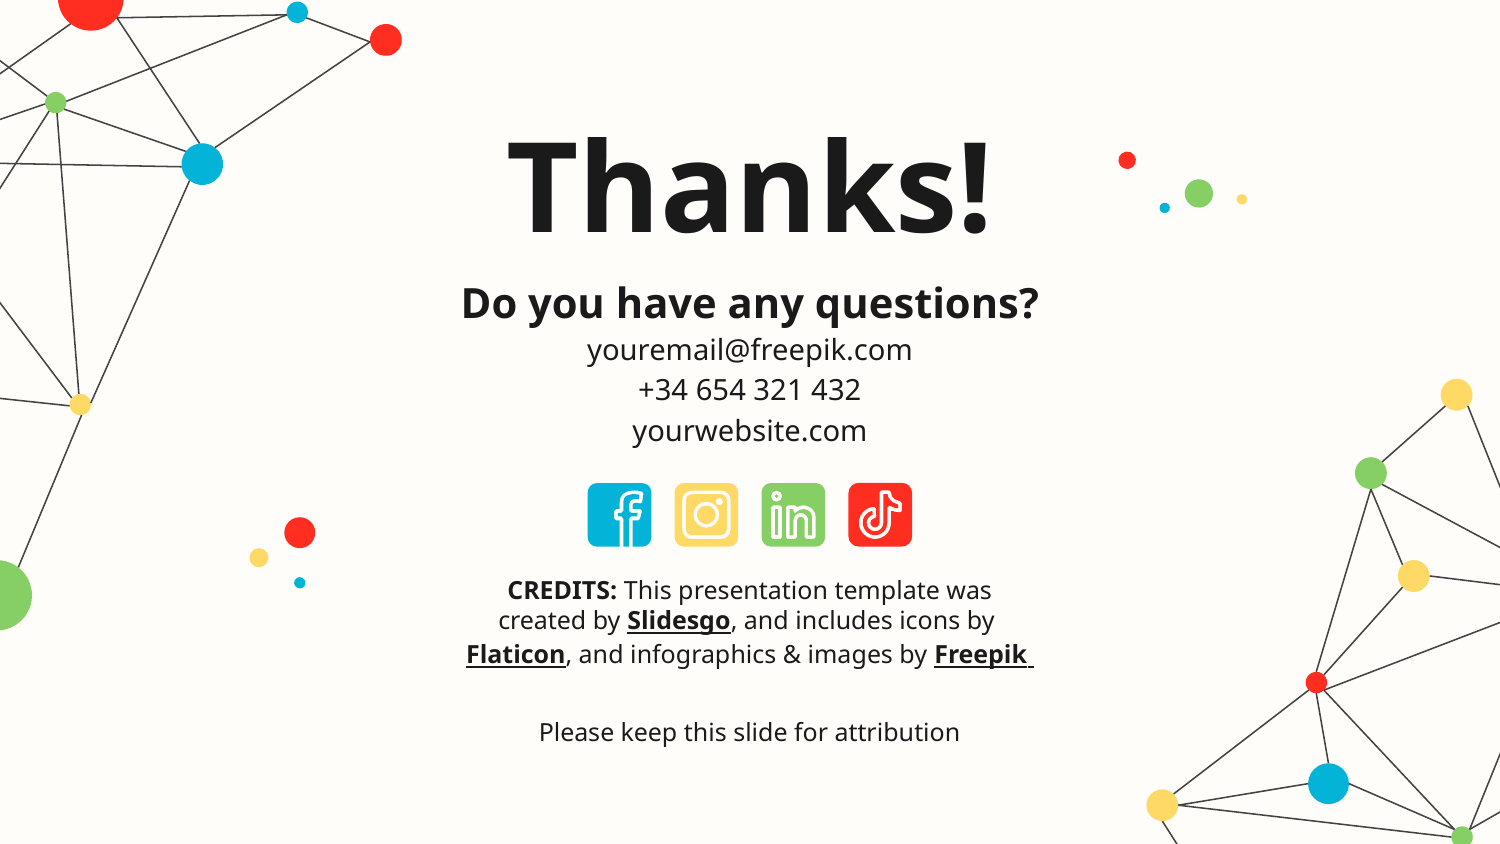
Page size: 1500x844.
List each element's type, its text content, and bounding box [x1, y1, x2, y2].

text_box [1140, 122, 1224, 237]
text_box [848, 482, 913, 547]
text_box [587, 482, 652, 547]
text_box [674, 482, 739, 547]
subtitle Do you have any questions? youremail@freepik.com +34 654 321 432 yourwebsite.com [385, 271, 1115, 445]
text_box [249, 516, 316, 589]
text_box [761, 482, 826, 547]
title Thanks! [385, 92, 1115, 267]
text_box Please keep this slide for attribution [409, 701, 1091, 756]
